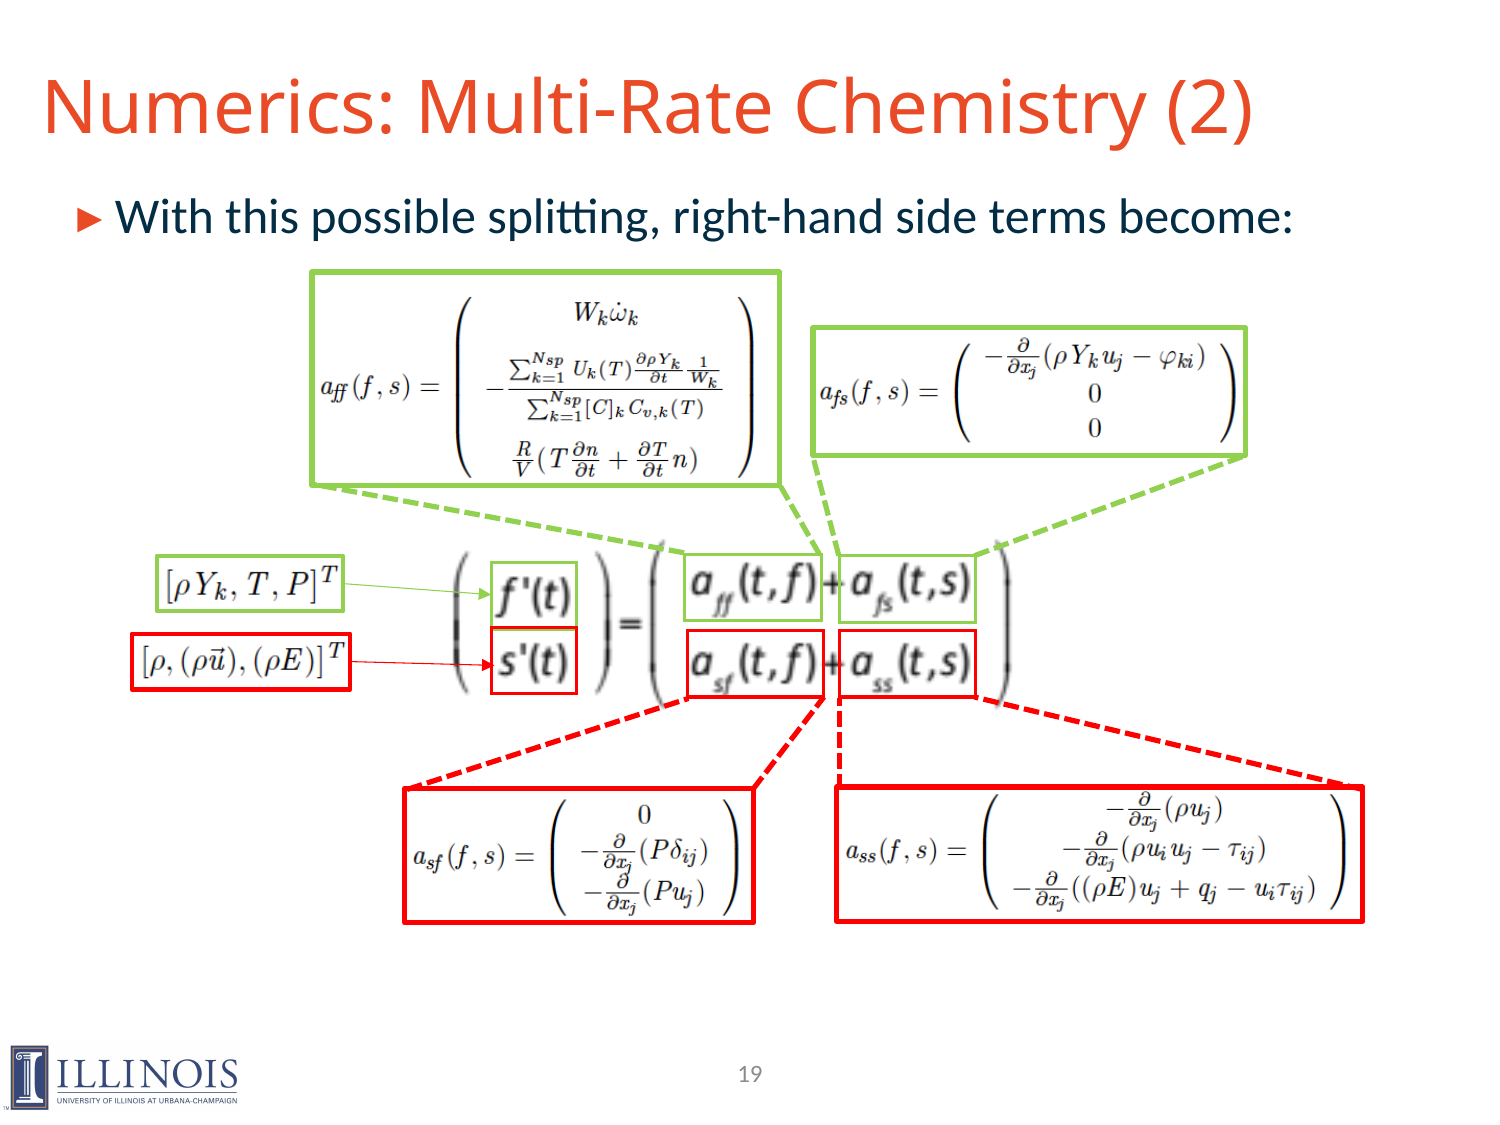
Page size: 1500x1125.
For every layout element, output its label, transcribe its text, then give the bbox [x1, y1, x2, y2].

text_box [974, 456, 1243, 556]
title Numerics: Multi-Rate Chemistry (2) [26, 36, 1438, 183]
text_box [347, 661, 495, 666]
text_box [974, 697, 1363, 790]
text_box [813, 457, 839, 556]
picture [839, 789, 1361, 919]
picture [0, 1042, 241, 1113]
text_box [449, 532, 1015, 713]
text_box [407, 698, 689, 790]
picture [159, 557, 341, 610]
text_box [313, 484, 685, 553]
text_box With this possible splitting, right-hand side terms become: [62, 182, 1407, 1016]
slide_number 19 [718, 1042, 782, 1103]
picture [407, 790, 751, 921]
picture [314, 274, 778, 483]
picture [133, 635, 348, 688]
picture [815, 330, 1243, 454]
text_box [778, 482, 820, 555]
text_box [752, 697, 824, 790]
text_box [340, 583, 492, 595]
